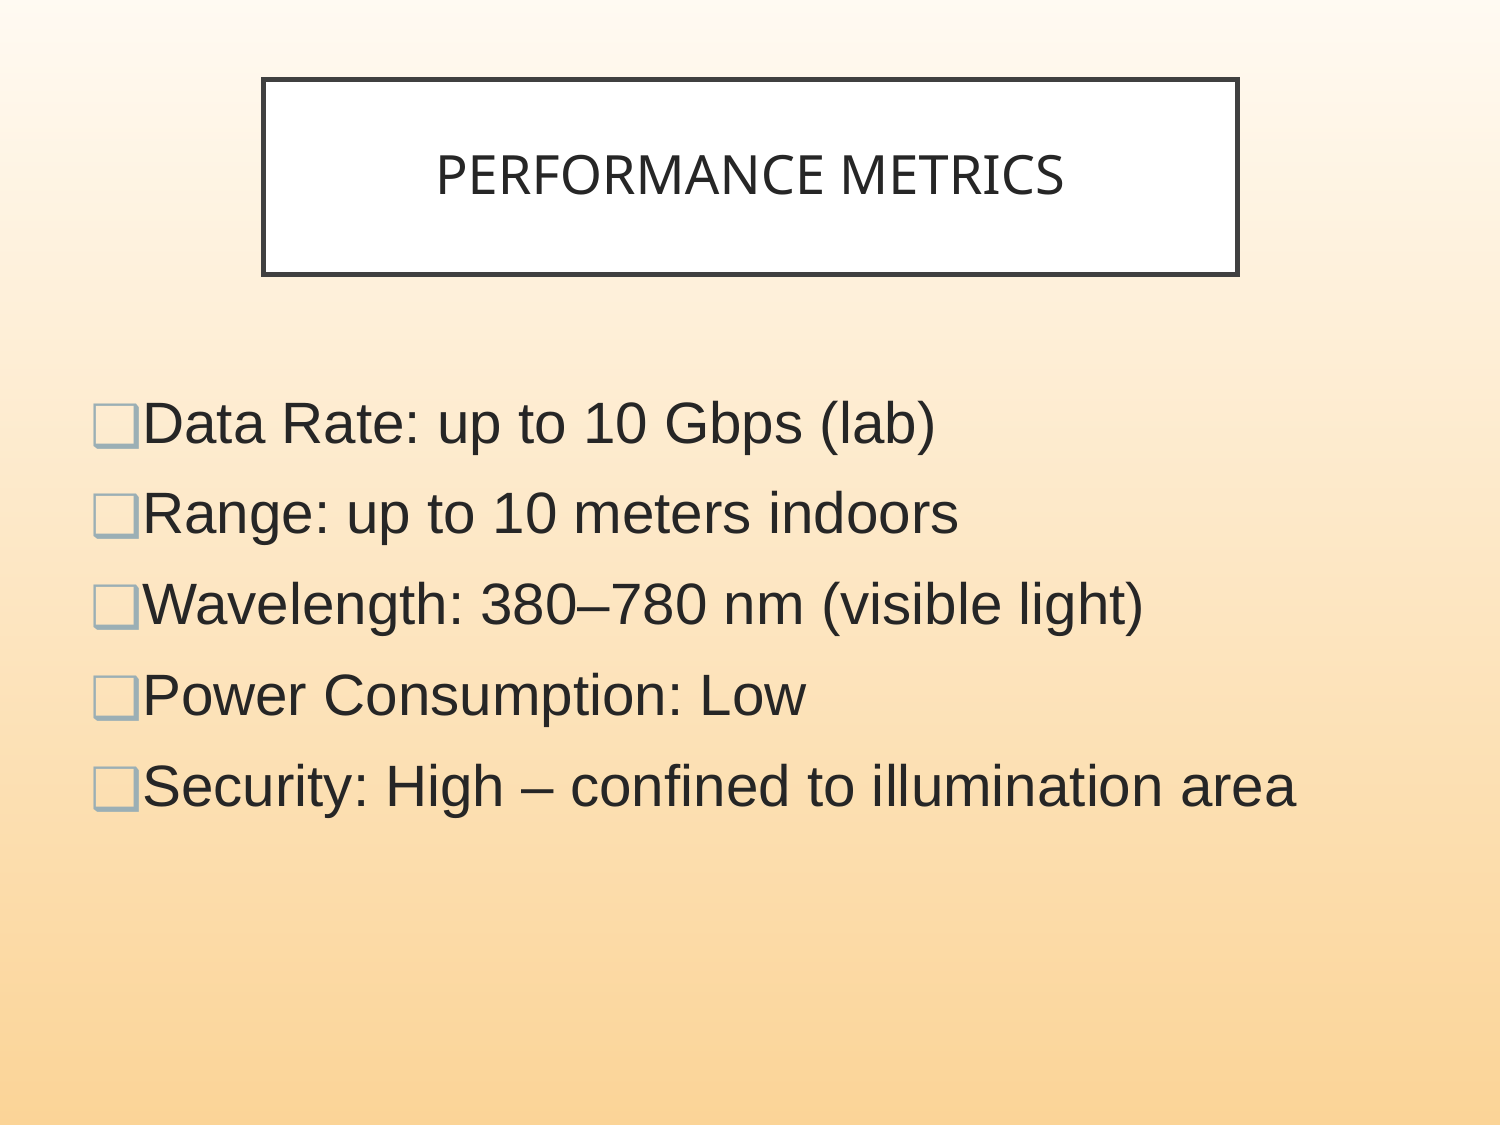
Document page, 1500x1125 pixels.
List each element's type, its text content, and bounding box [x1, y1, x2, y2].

list Data Rate: up to 10 Gbps (lab) Range: up to 10 meters indoors Wavelength: 380–780 nm (visible light) Power Consumption: Low Security: High – confined to illumination area [75, 377, 1425, 879]
title PERFORMANCE METRICS [261, 77, 1240, 277]
